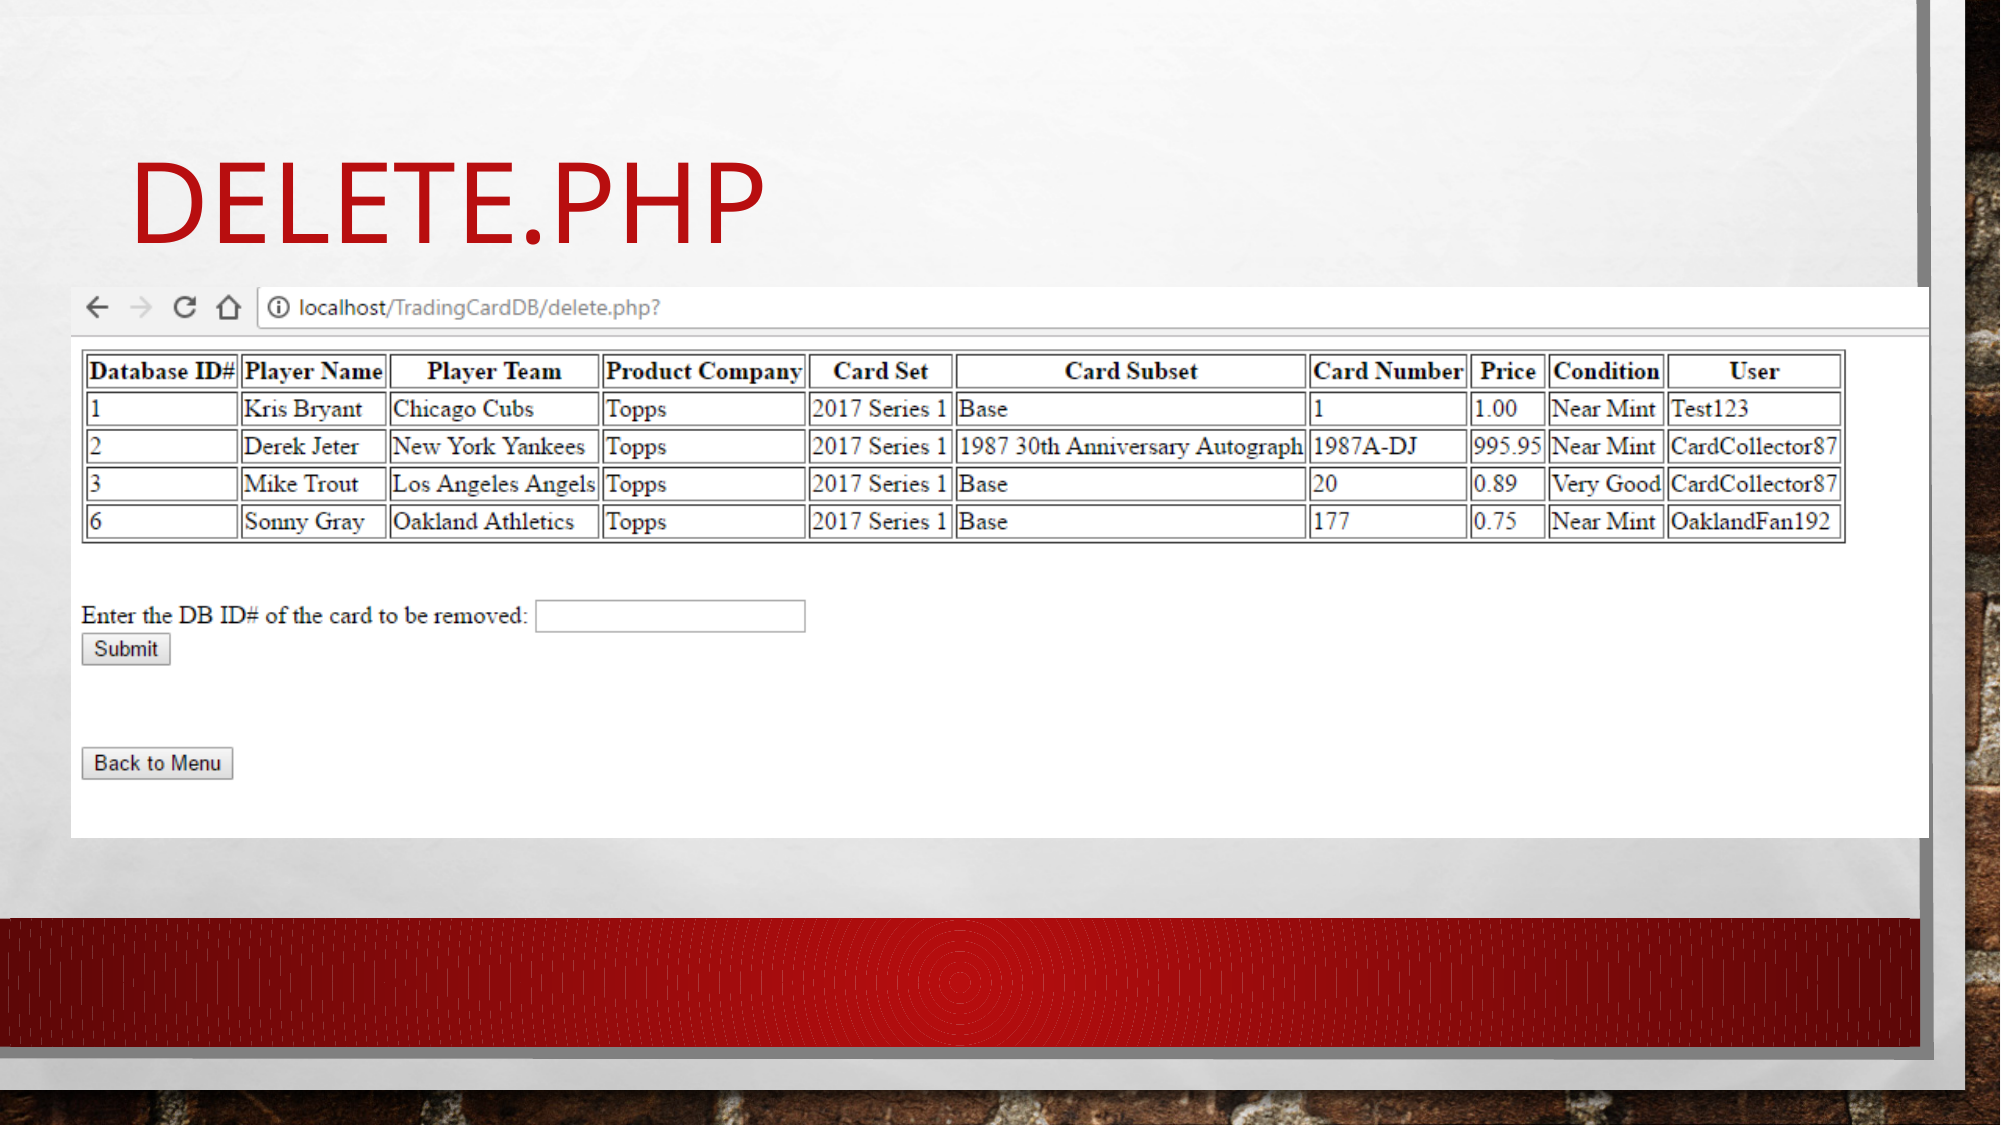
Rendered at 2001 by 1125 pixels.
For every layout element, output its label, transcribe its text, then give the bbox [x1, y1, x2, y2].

picture [71, 287, 1929, 838]
title Delete.php [112, 112, 1818, 287]
picture [0, 0, 2000, 1125]
